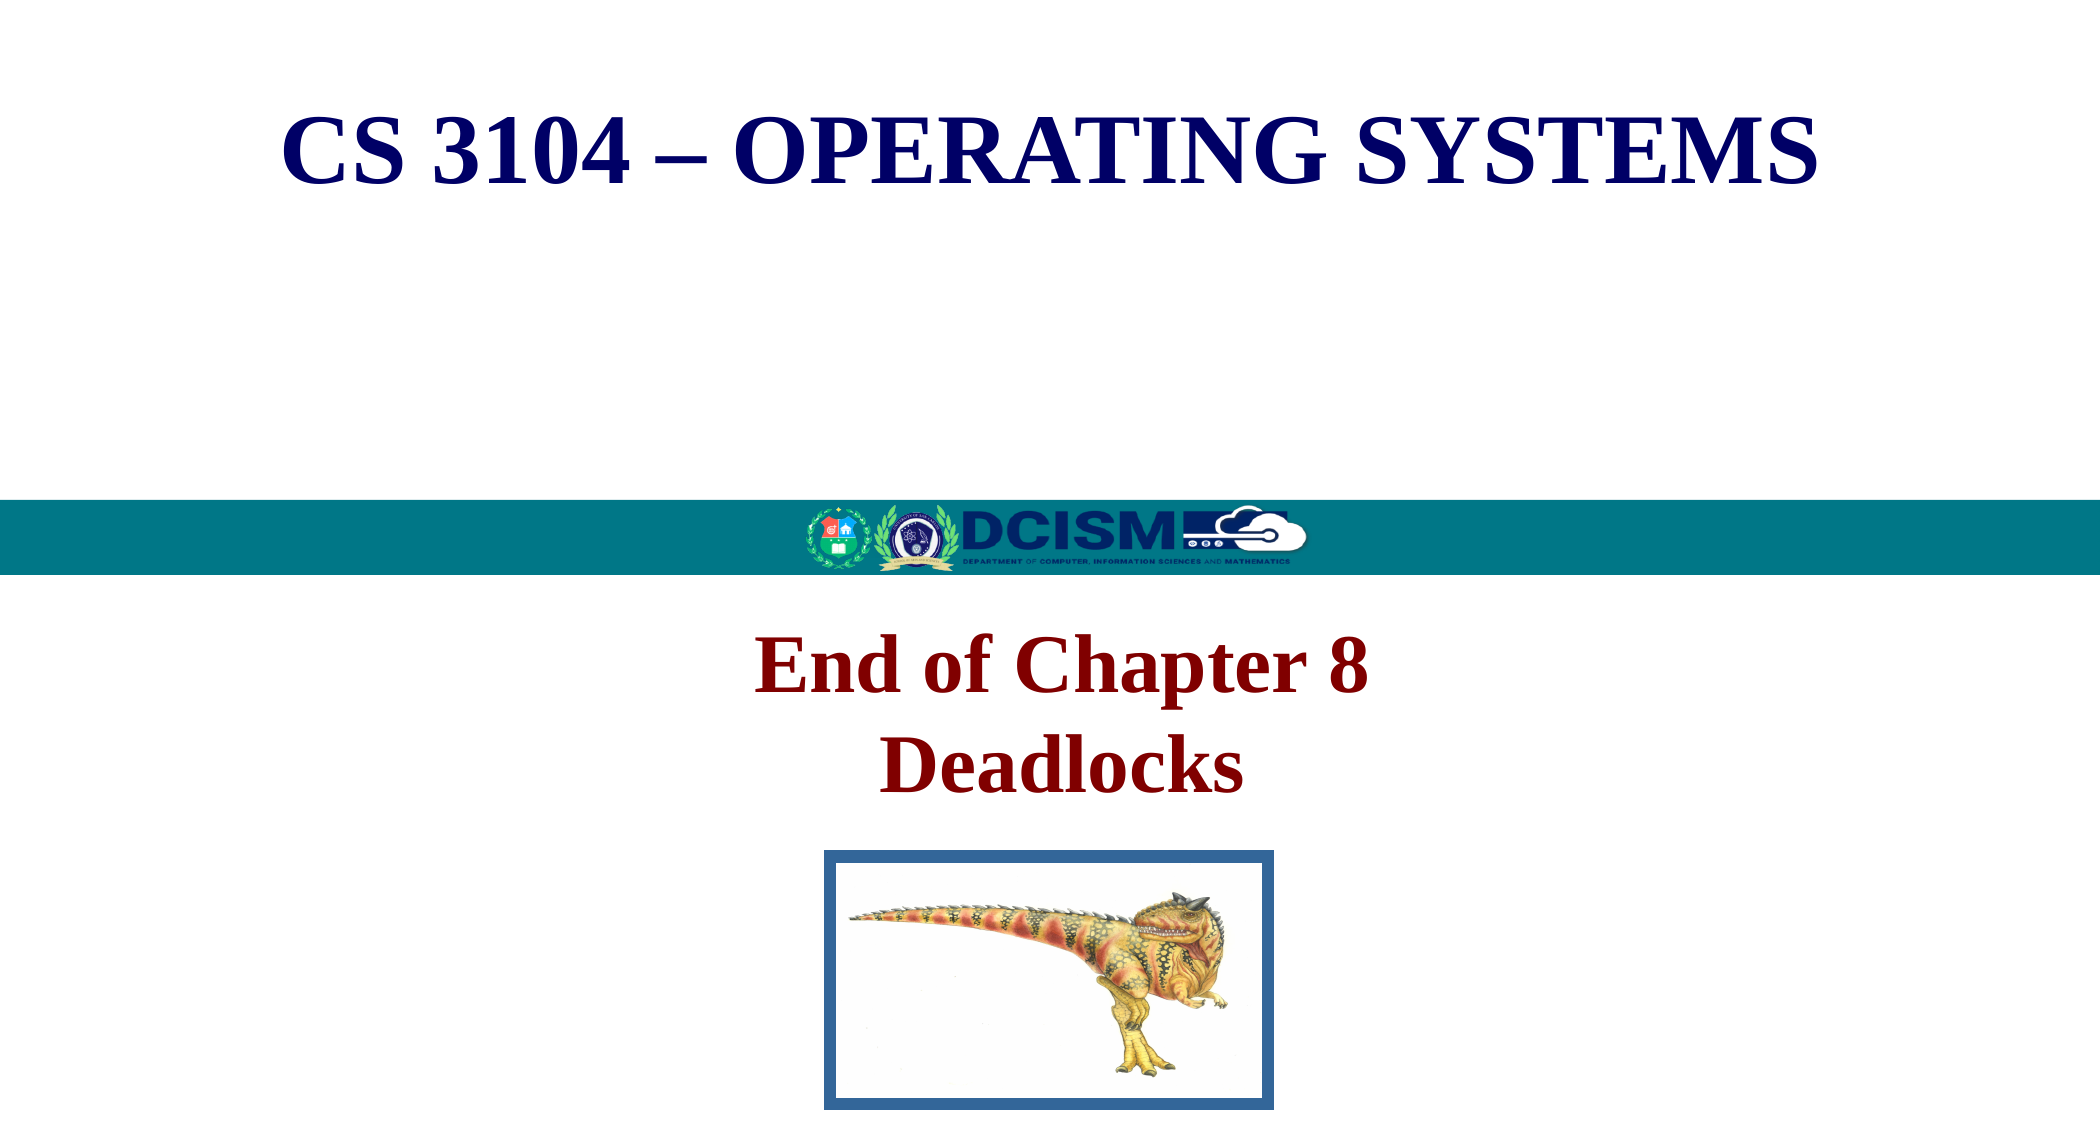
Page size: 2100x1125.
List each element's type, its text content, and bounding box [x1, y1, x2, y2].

text_box CS 3104 – OPERATING SYSTEMS [113, 76, 1988, 211]
text_box End of Chapter 8 Deadlocks [180, 601, 1944, 817]
picture [799, 499, 1321, 577]
picture [836, 863, 1262, 1098]
